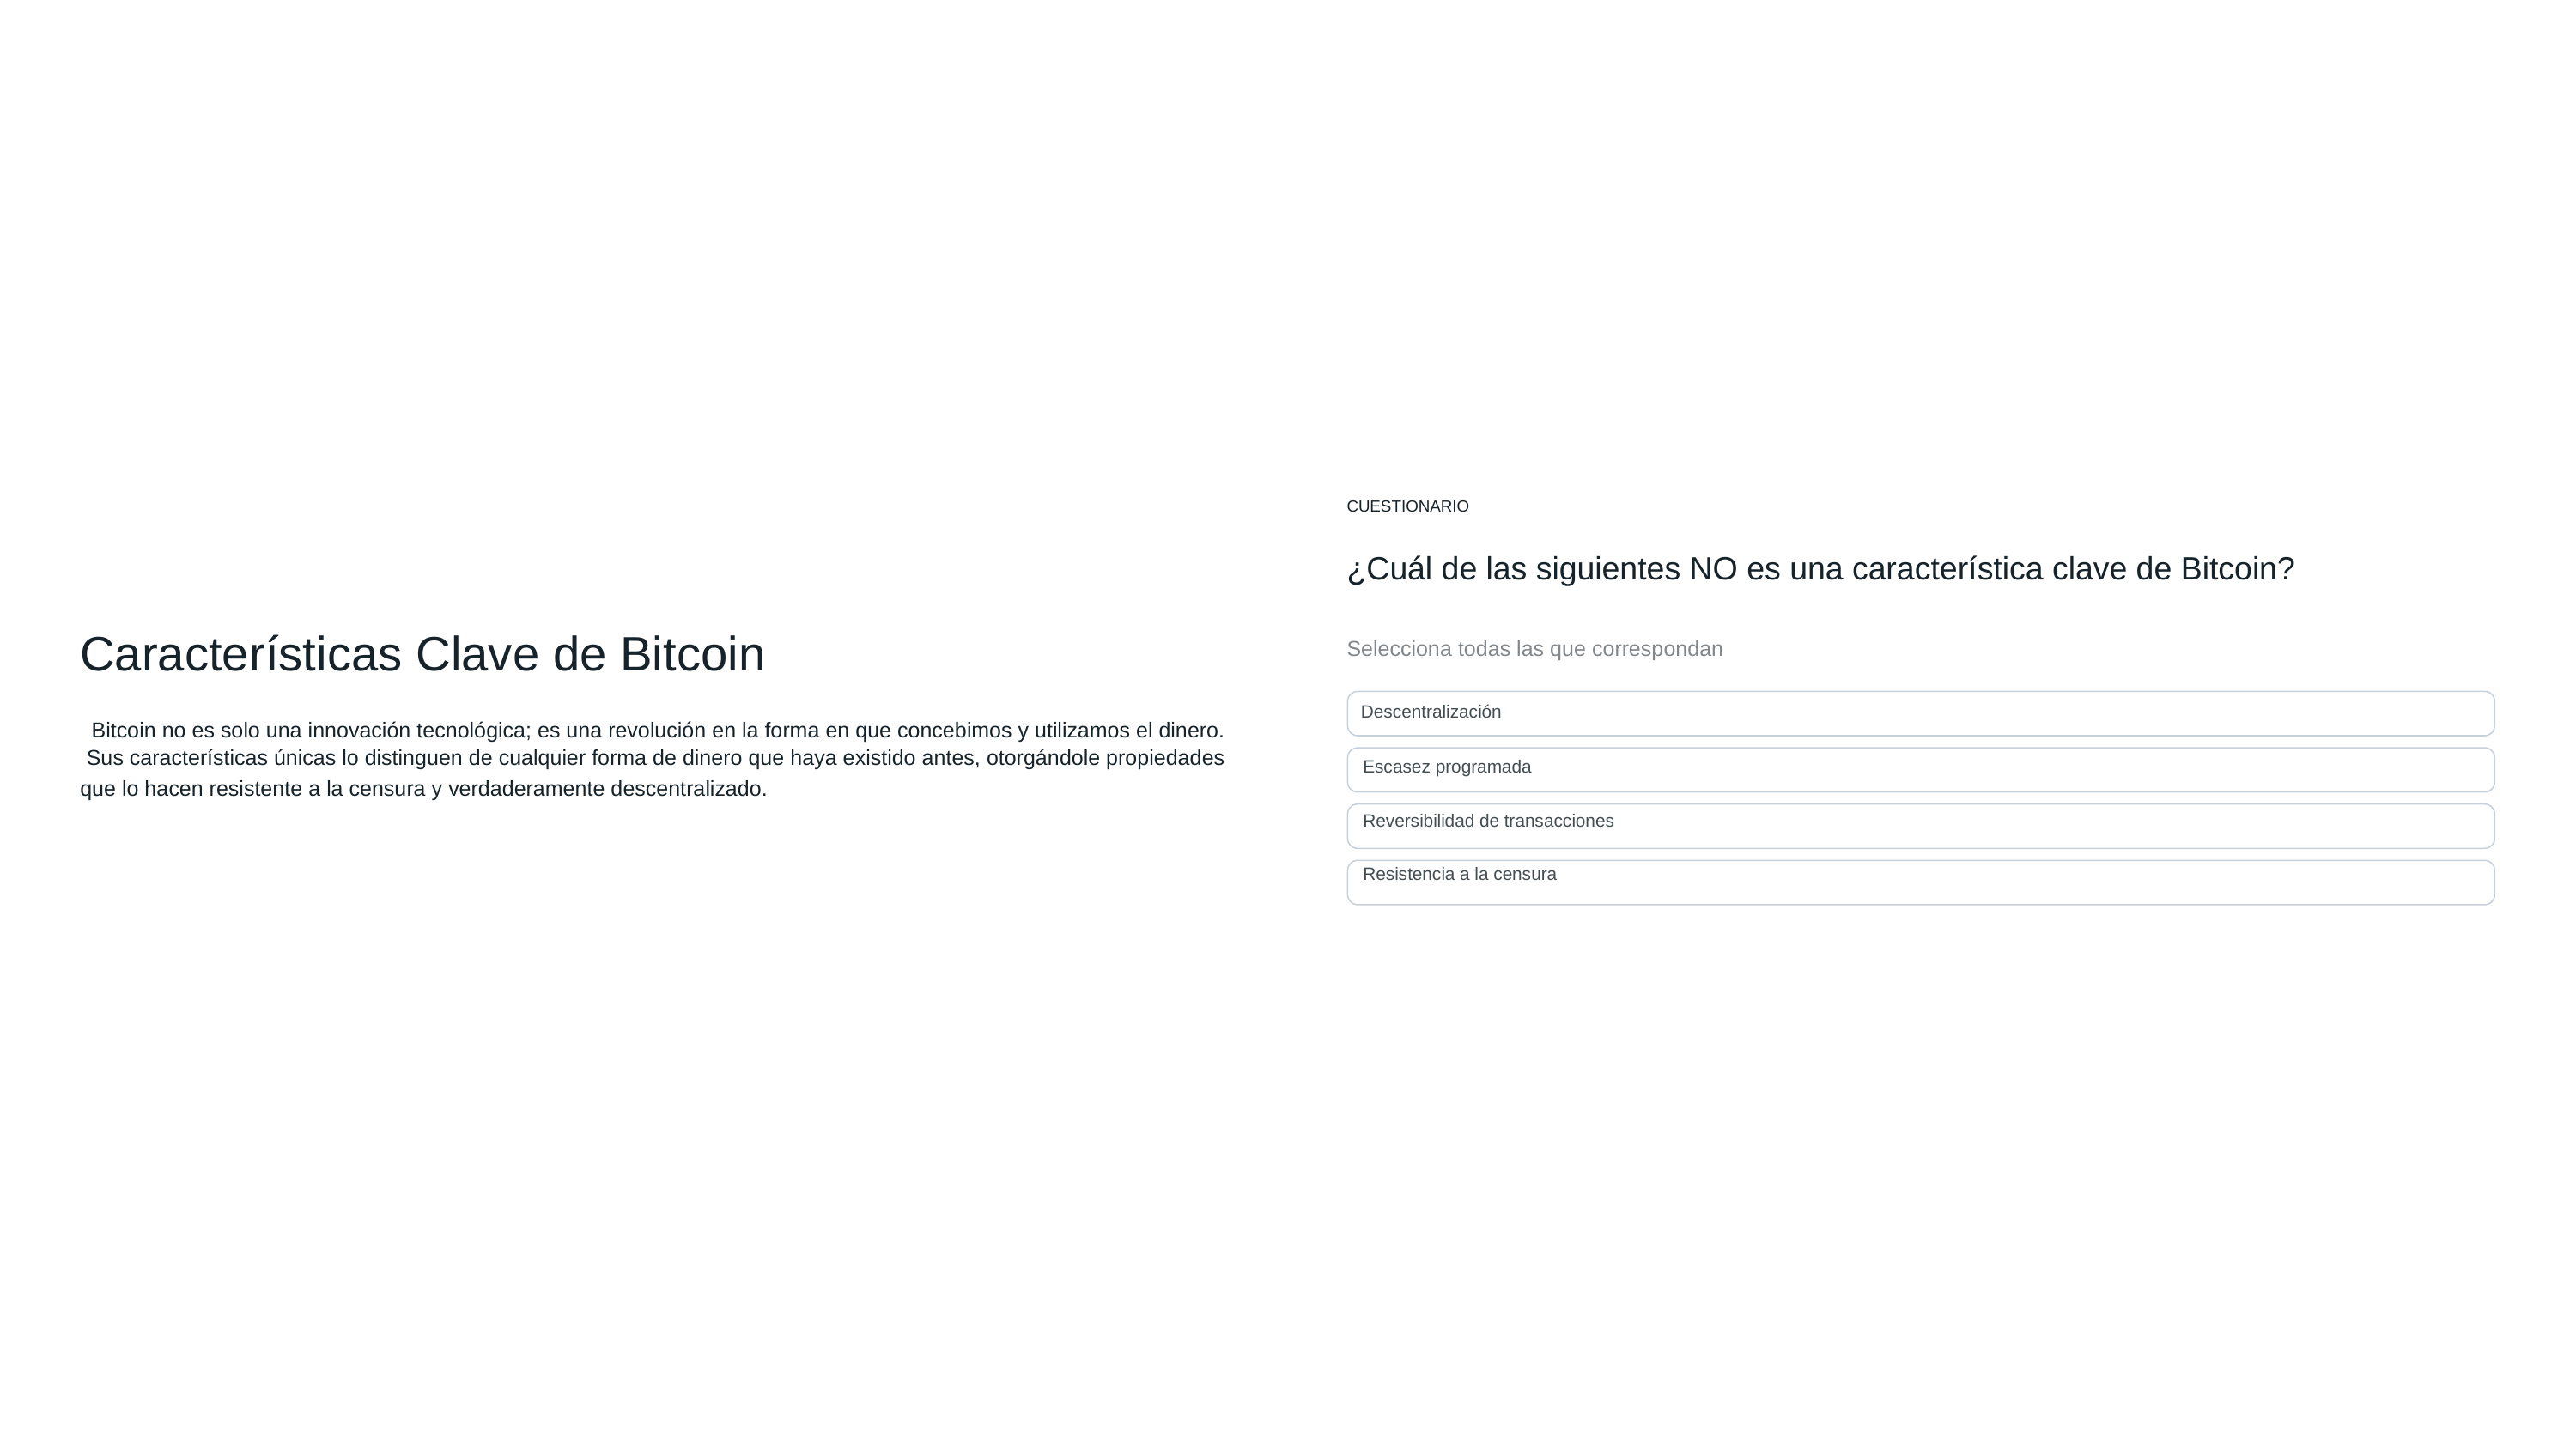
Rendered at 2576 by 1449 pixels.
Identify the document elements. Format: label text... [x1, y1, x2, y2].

text_box CUESTIONARIO ¿Cuál de las siguientes NO es una característica clave de Bitcoin? Selecciona todas las que correspondan Descentralización Escasez programada Reversibilidad de transacciones Resistencia a la censura [1346, 495, 2312, 894]
text_box [2312, 747, 2496, 793]
text_box [2312, 690, 2496, 737]
text_box [1346, 859, 2496, 906]
text_box [2312, 803, 2496, 850]
text_box Características Clave de Bitcoin Bitcoin no es solo una innovación tecnológica; es una revolución en la forma en que concebimos y utilizamos el dinero. Sus características únicas lo distinguen de cualquier forma de dinero que haya existido antes, otorgándole propiedades que lo hacen resistente a la censura y verdaderamente descentralizado. [80, 621, 1228, 802]
